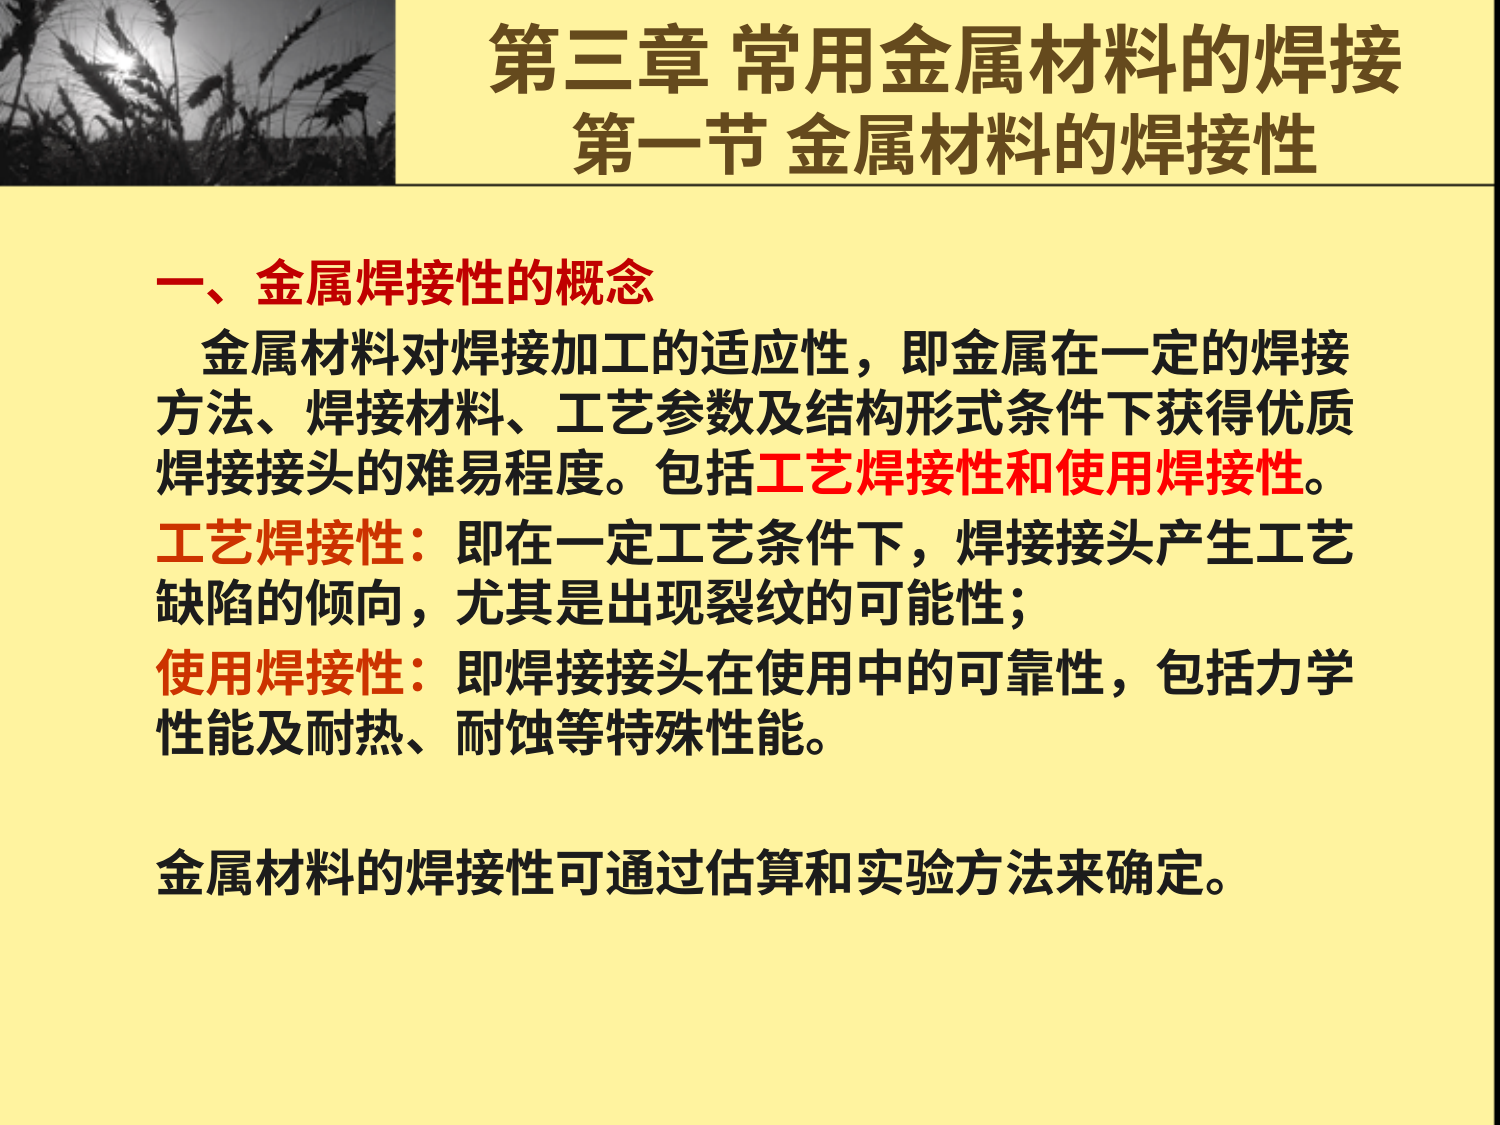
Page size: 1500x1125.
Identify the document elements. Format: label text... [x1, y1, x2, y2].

list 一、金属焊接性的概念 金属材料对焊接加工的适应性，即金属在一定的焊接方法、焊接材料、工艺参数及结构形式条件下获得优质焊接接头的难易程度。包括工艺焊接性和使用焊接性。 工艺焊接性：即在一定工艺条件下，焊接接头产生工艺缺陷的倾向，尤其是出现裂纹的可能性； 使用焊接性：即焊接接头在使用中的可靠性，包括力学性能及耐热、耐蚀等特殊性能。 金属材料的焊接性可通过估算和实验方法来确定。 [64, 243, 1403, 994]
picture [0, 0, 1500, 1125]
title 第三章 常用金属材料的焊接 第一节 金属材料的焊接性 [407, 0, 1483, 196]
